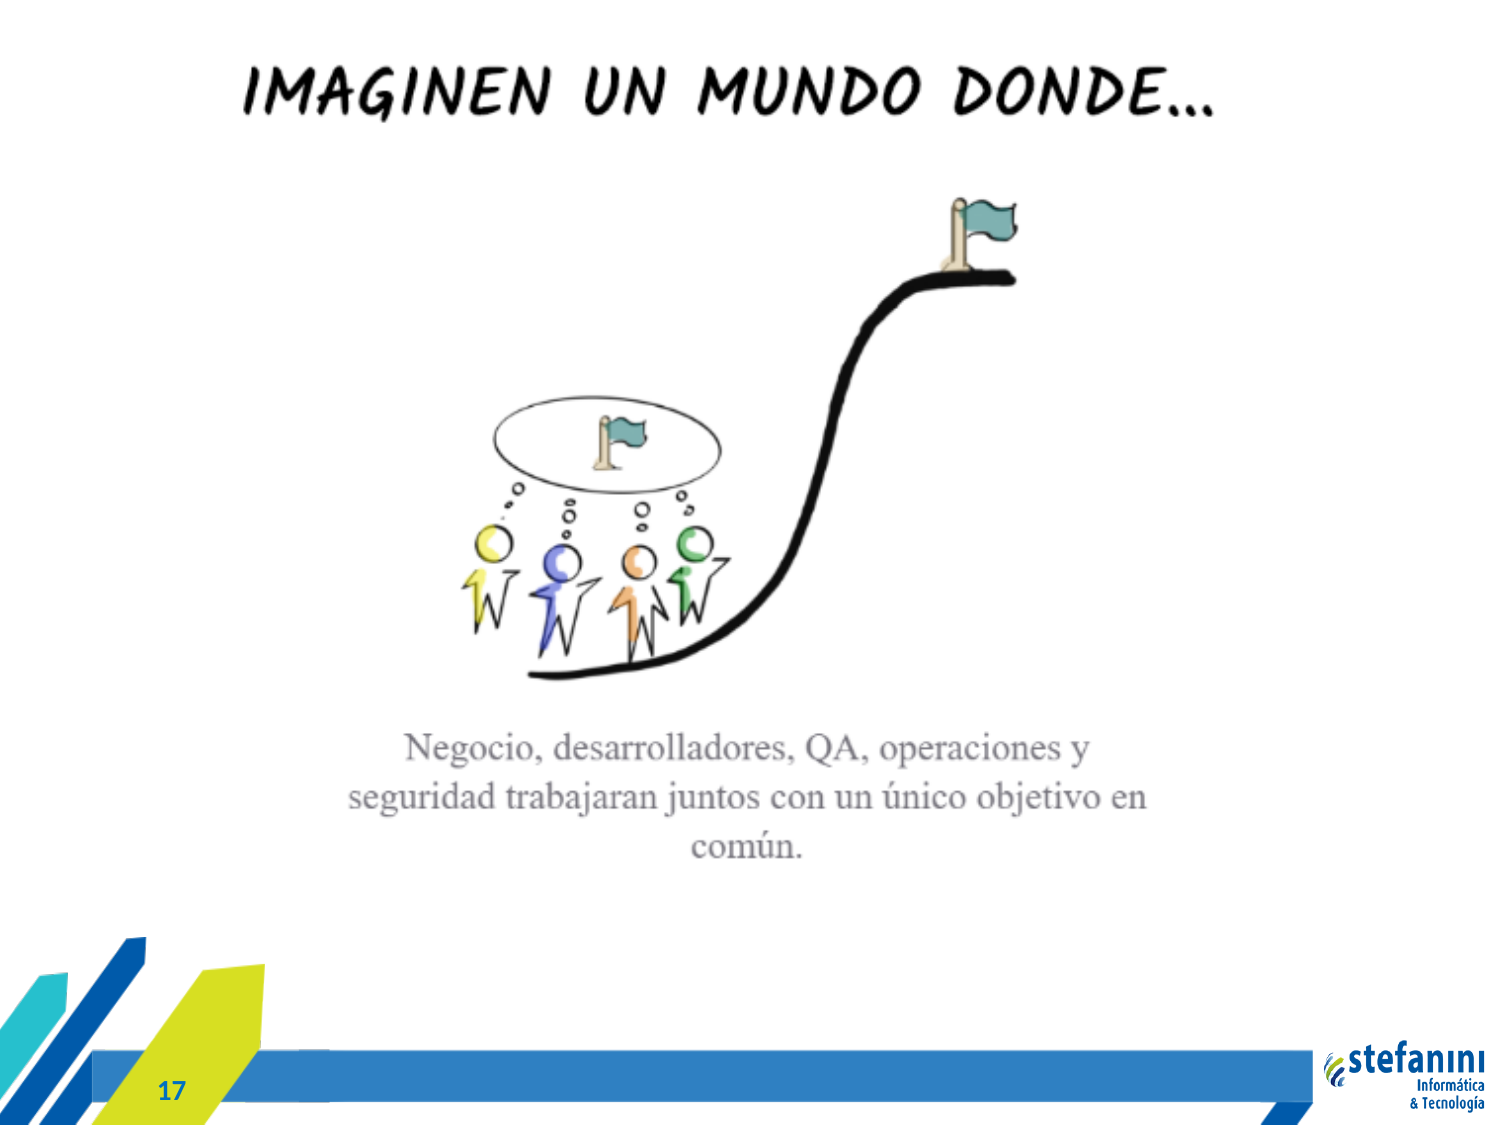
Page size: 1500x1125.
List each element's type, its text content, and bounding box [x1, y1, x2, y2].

picture [0, 937, 1491, 1125]
picture [165, 38, 1311, 906]
slide_number 17 [2, 1058, 341, 1119]
